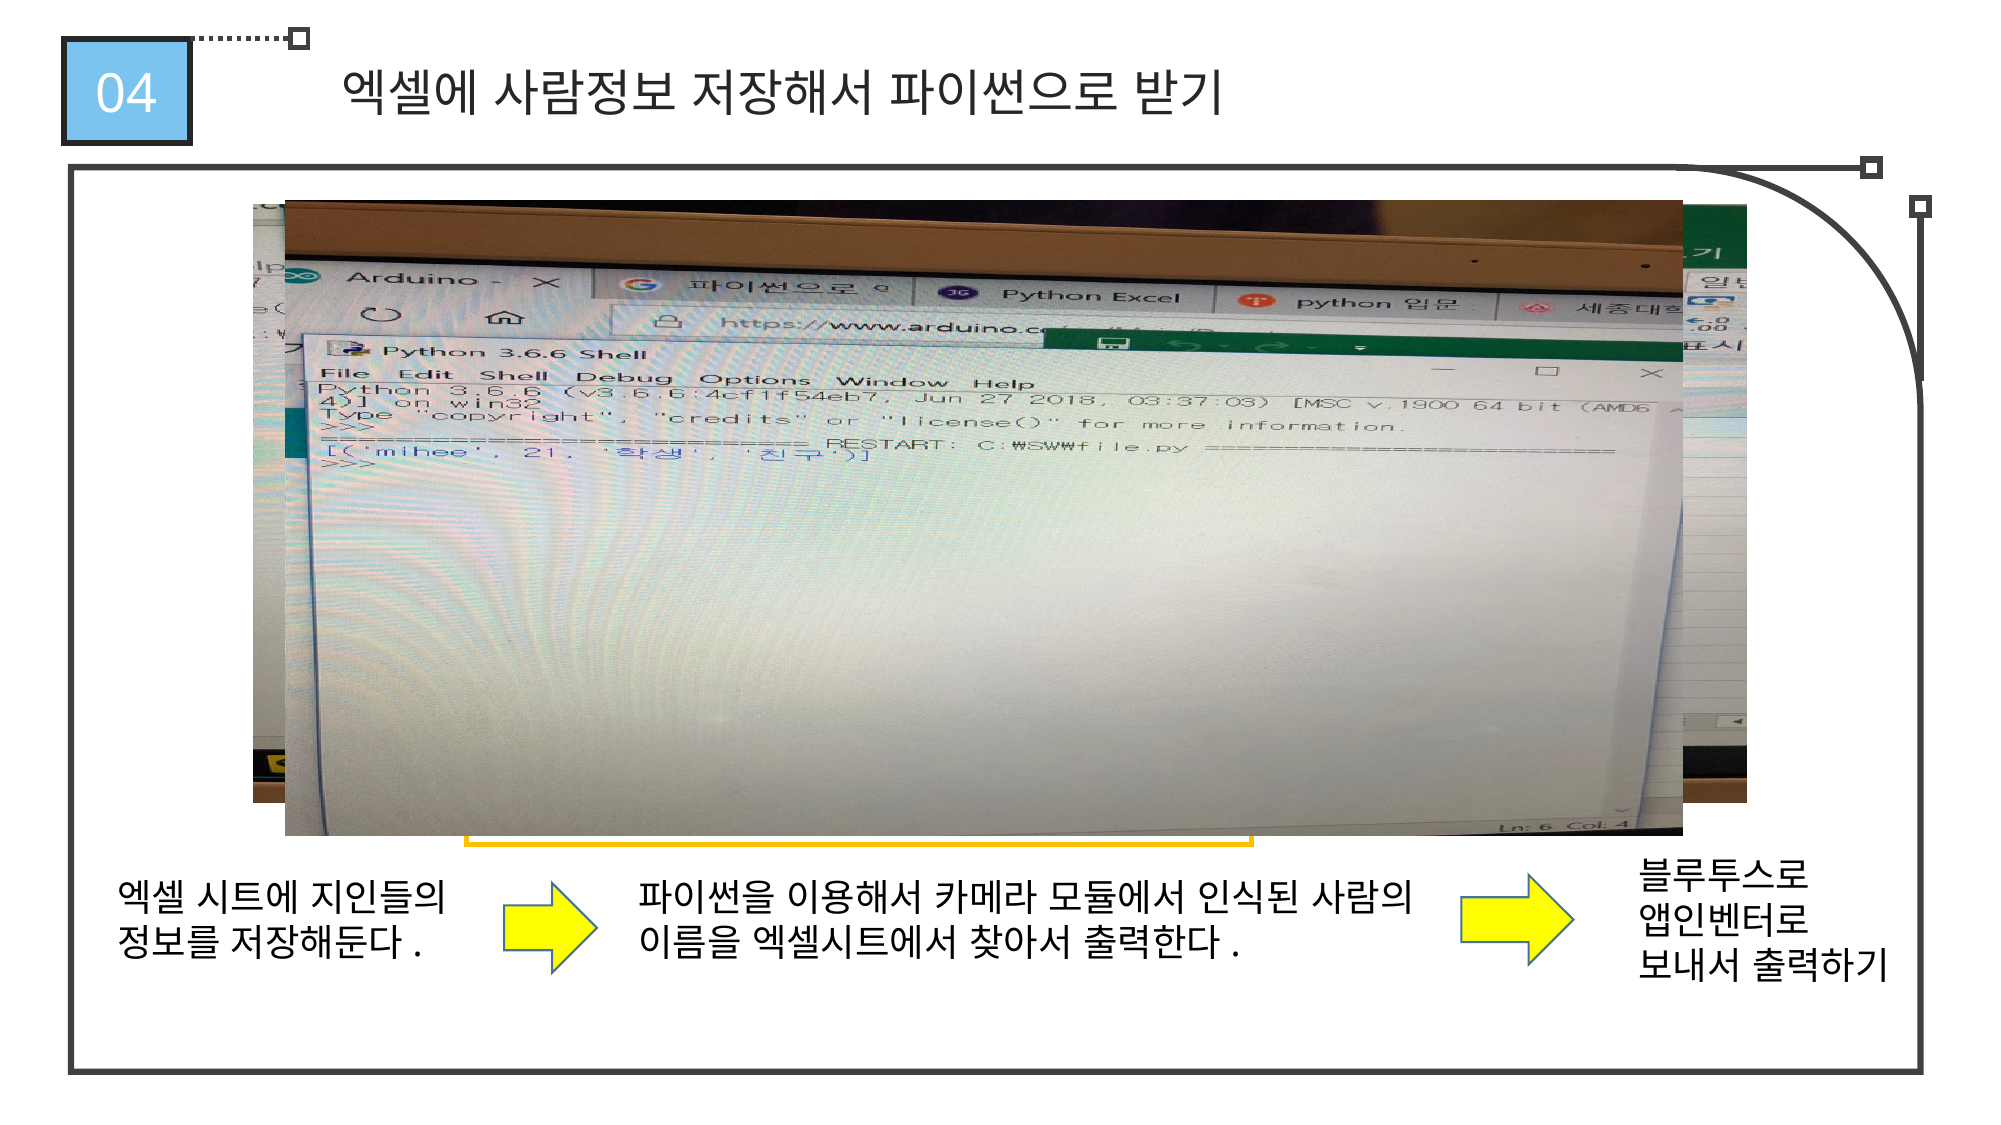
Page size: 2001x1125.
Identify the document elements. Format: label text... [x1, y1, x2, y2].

picture [253, 200, 1746, 836]
text_box 엑셀에 사람정보 저장해서 파이썬으로 받기 [326, 54, 1241, 129]
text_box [70, 159, 1930, 1072]
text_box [63, 29, 308, 144]
